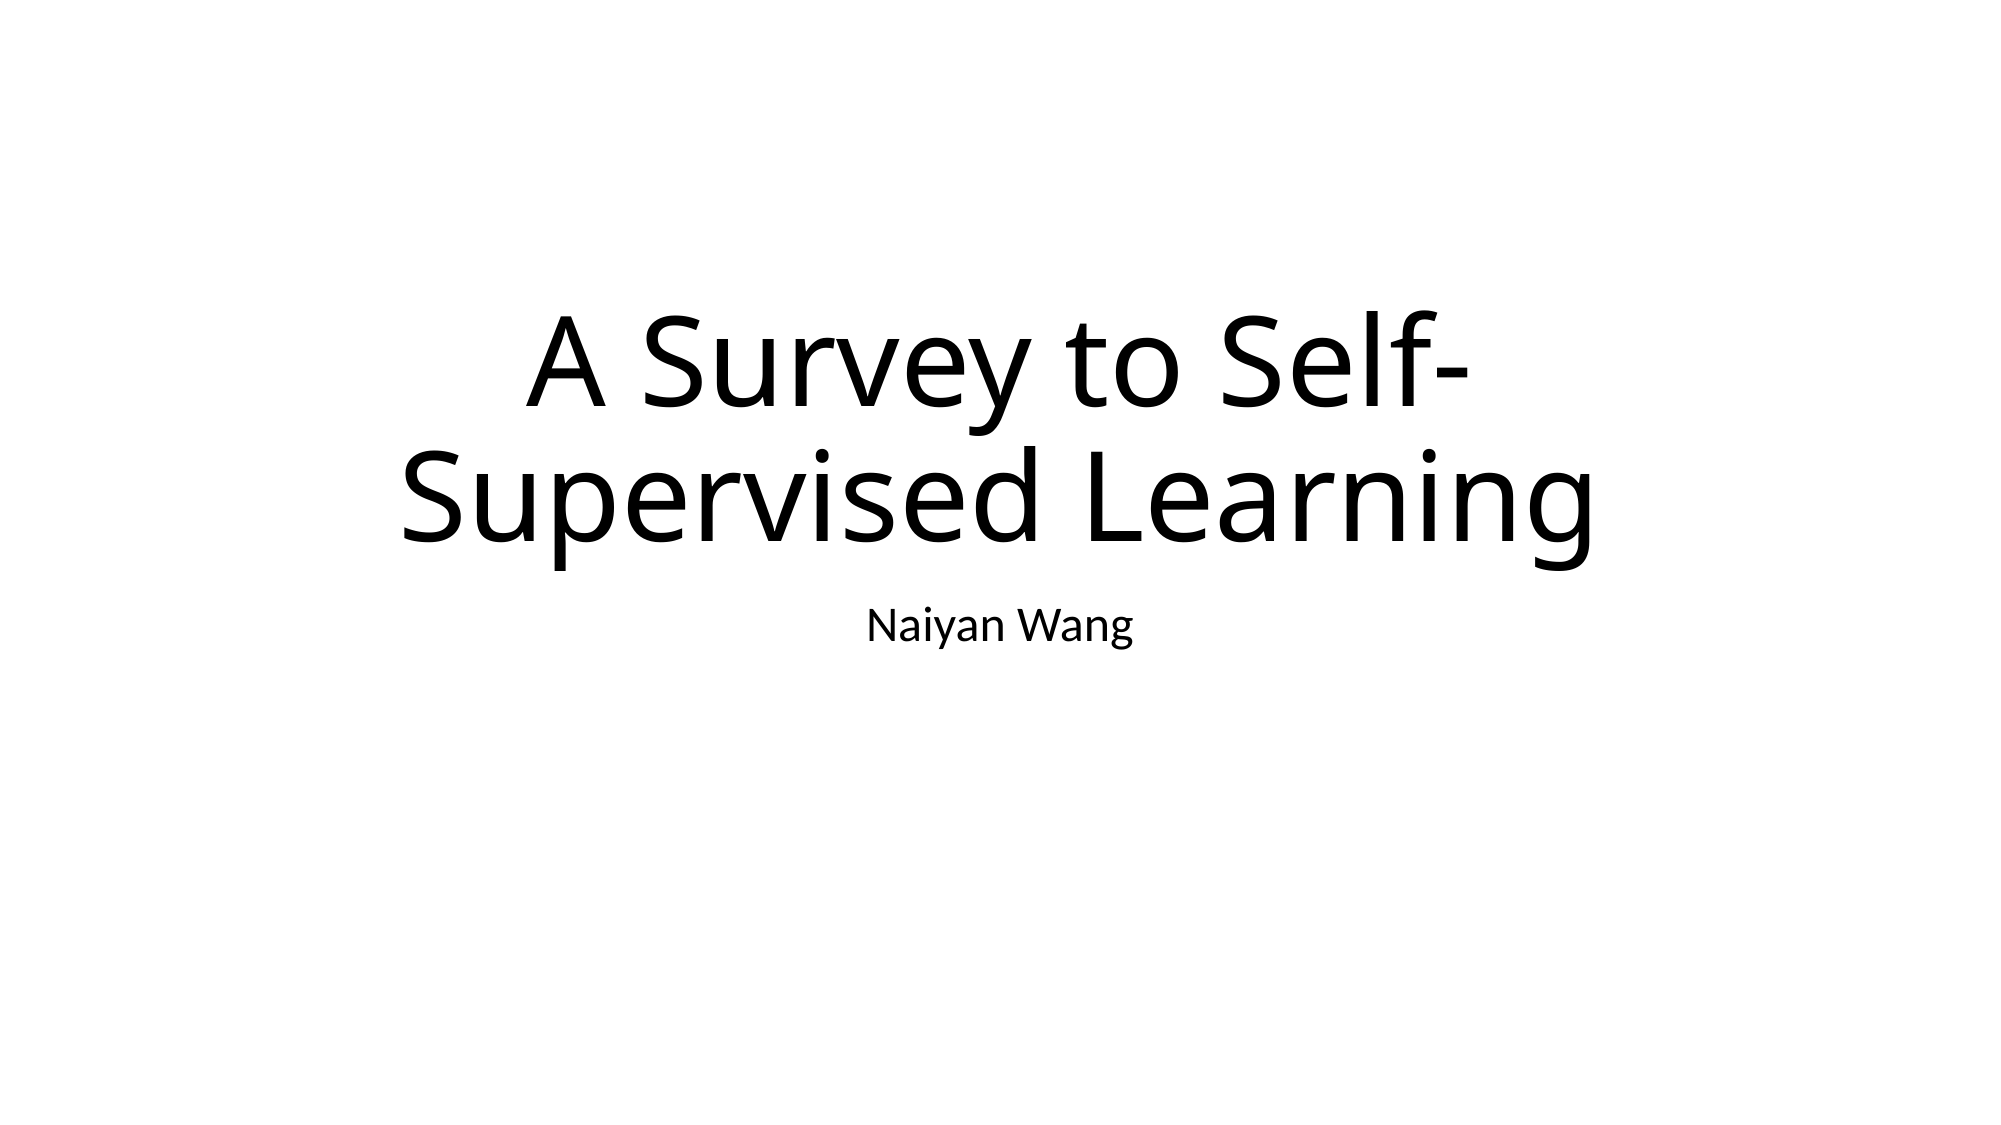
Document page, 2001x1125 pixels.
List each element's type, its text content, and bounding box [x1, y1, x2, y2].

title A Survey to Self-Supervised Learning [249, 184, 1750, 576]
subtitle Naiyan Wang [249, 590, 1750, 863]
